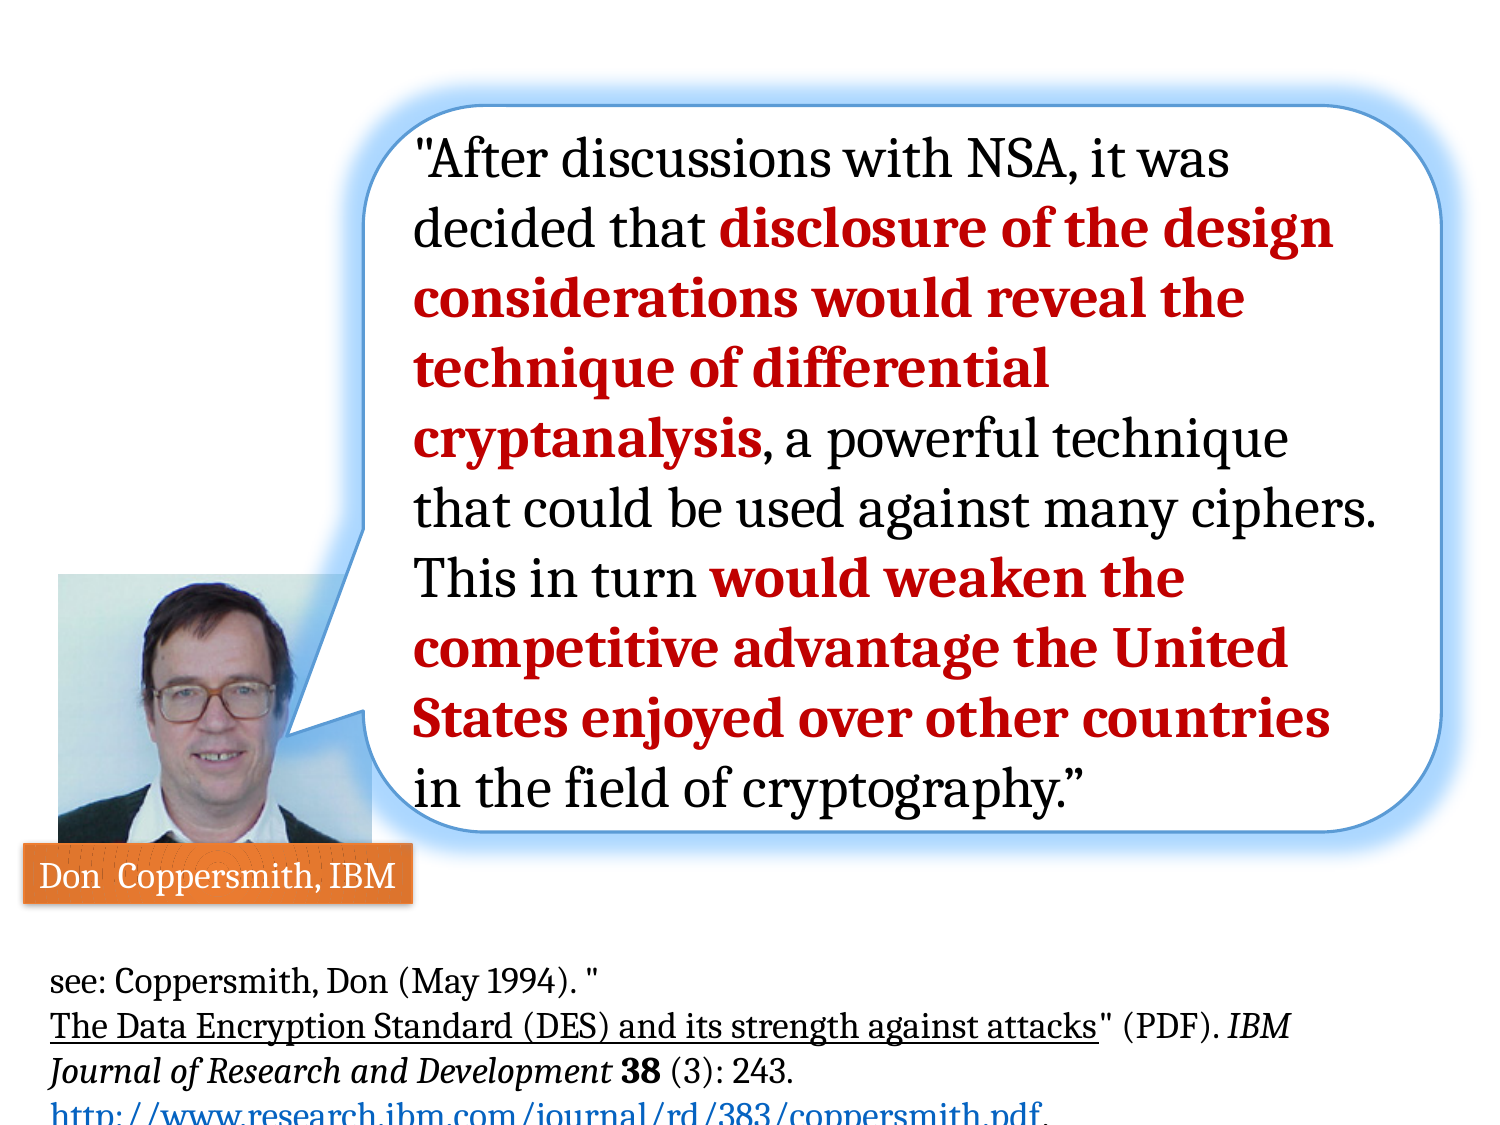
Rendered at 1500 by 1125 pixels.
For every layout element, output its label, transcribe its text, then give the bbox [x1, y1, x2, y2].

text_box Don Coppersmith, IBM [23, 843, 413, 904]
text_box "After discussions with NSA, it was decided that disclosure of the design considerations would reveal the technique of differential cryptanalysis, a powerful technique that could be used against many ciphers. This in turn would weaken the competitive advantage the United States enjoyed over other countries in the field of cryptography.” [346, 103, 1443, 834]
text_box see: Coppersmith, Don (May 1994). "The Data Encryption Standard (DES) and its strength against attacks" (PDF). IBM Journal of Research and Development 38 (3): 243. http://www.research.ibm.com/journal/rd/383/coppersmith.pdf. [35, 949, 1418, 1125]
picture [58, 573, 372, 883]
